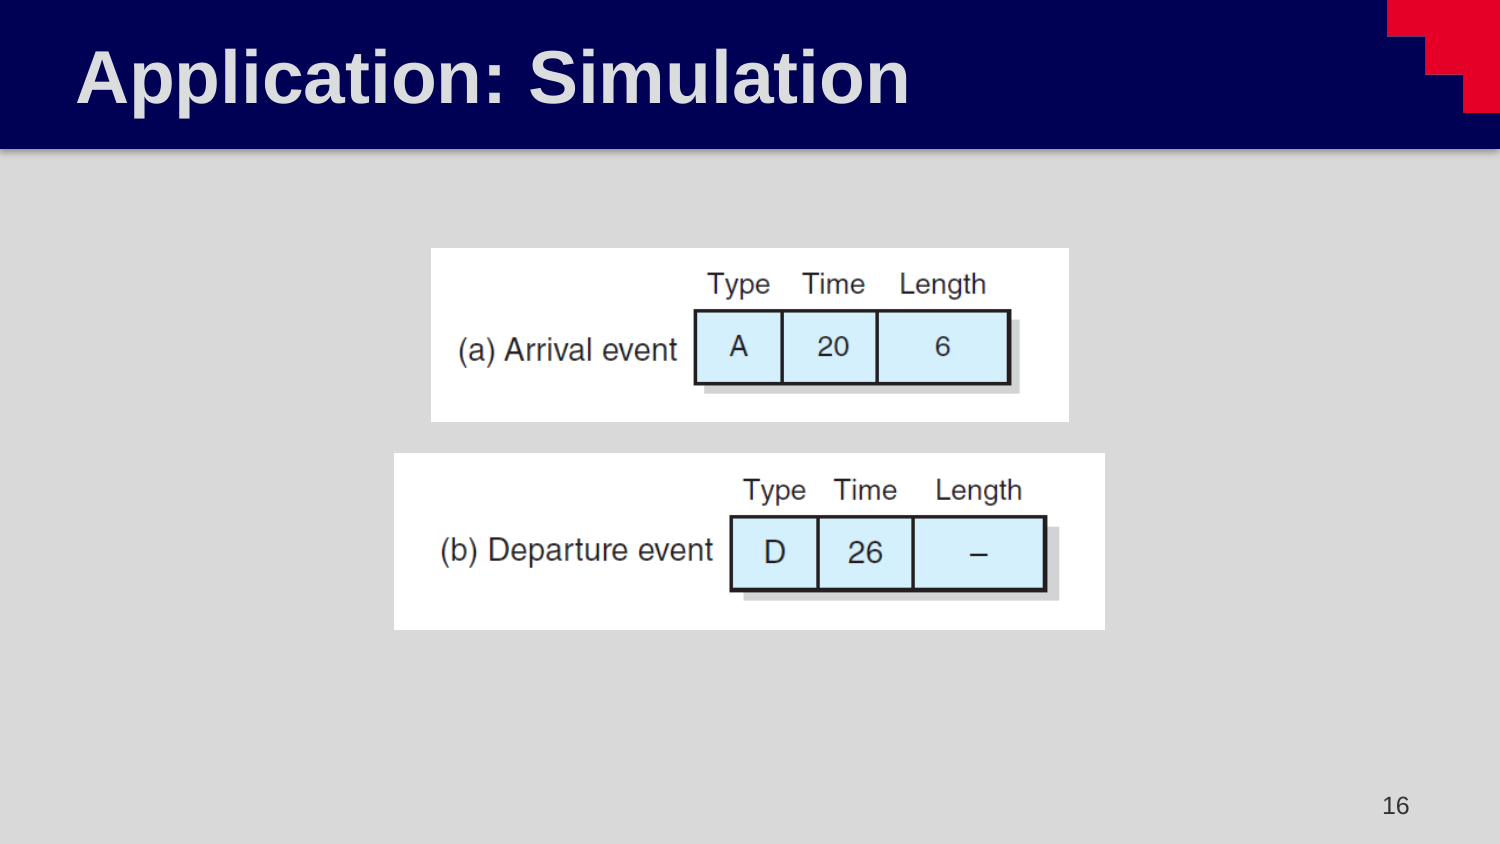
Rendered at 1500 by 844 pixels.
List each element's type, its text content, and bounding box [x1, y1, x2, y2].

title Application: Simulation [0, 0, 1355, 148]
picture [431, 248, 1069, 423]
picture [394, 452, 1106, 631]
picture [1387, 0, 1500, 113]
slide_number 16 [1074, 782, 1425, 827]
